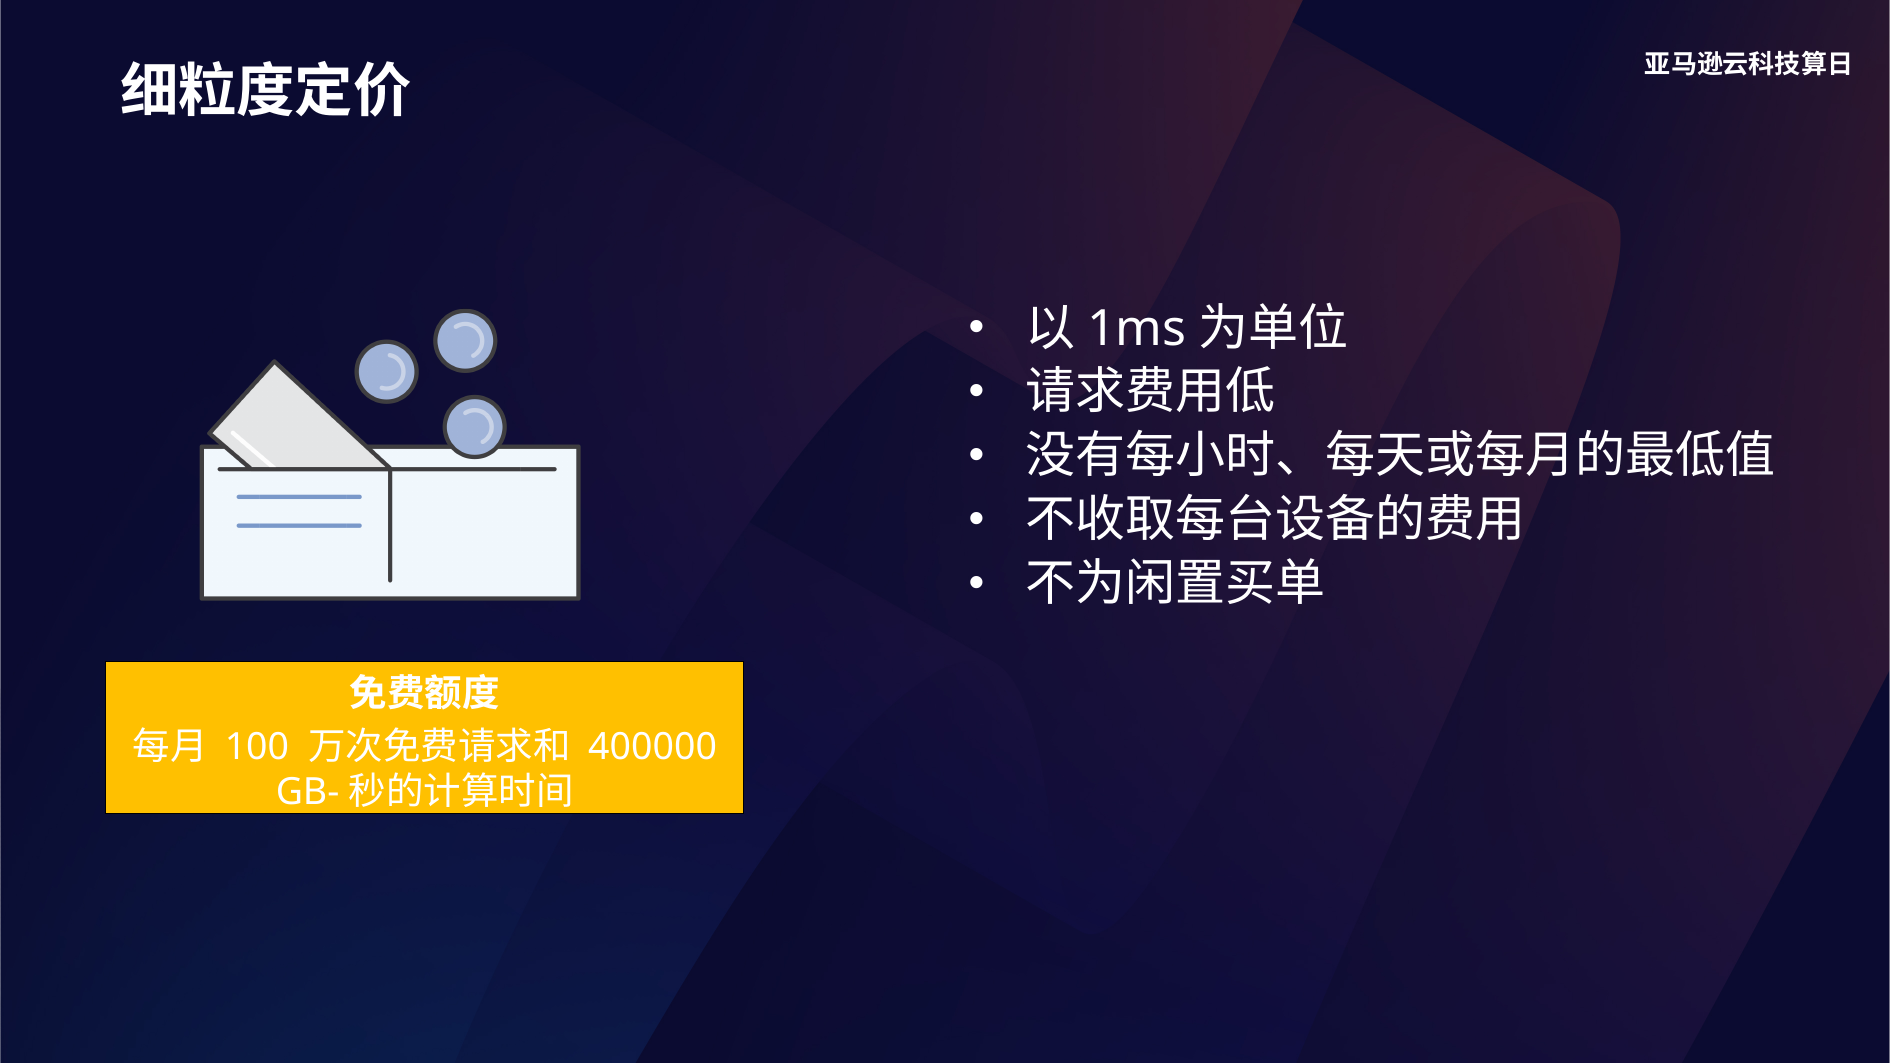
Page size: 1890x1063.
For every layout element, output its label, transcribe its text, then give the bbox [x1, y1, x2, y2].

picture [0, 0, 1890, 1063]
text_box 以1ms为单位 请求费用低 没有每小时、每天或每月的最低值 不收取每台设备的费用 不为闲置买单 [954, 294, 1836, 896]
text_box 免费额度 每月 100 万次免费请求和 400000 GB-秒的计算时间 [105, 661, 744, 814]
text_box 细粒度定价 [105, 53, 1823, 147]
